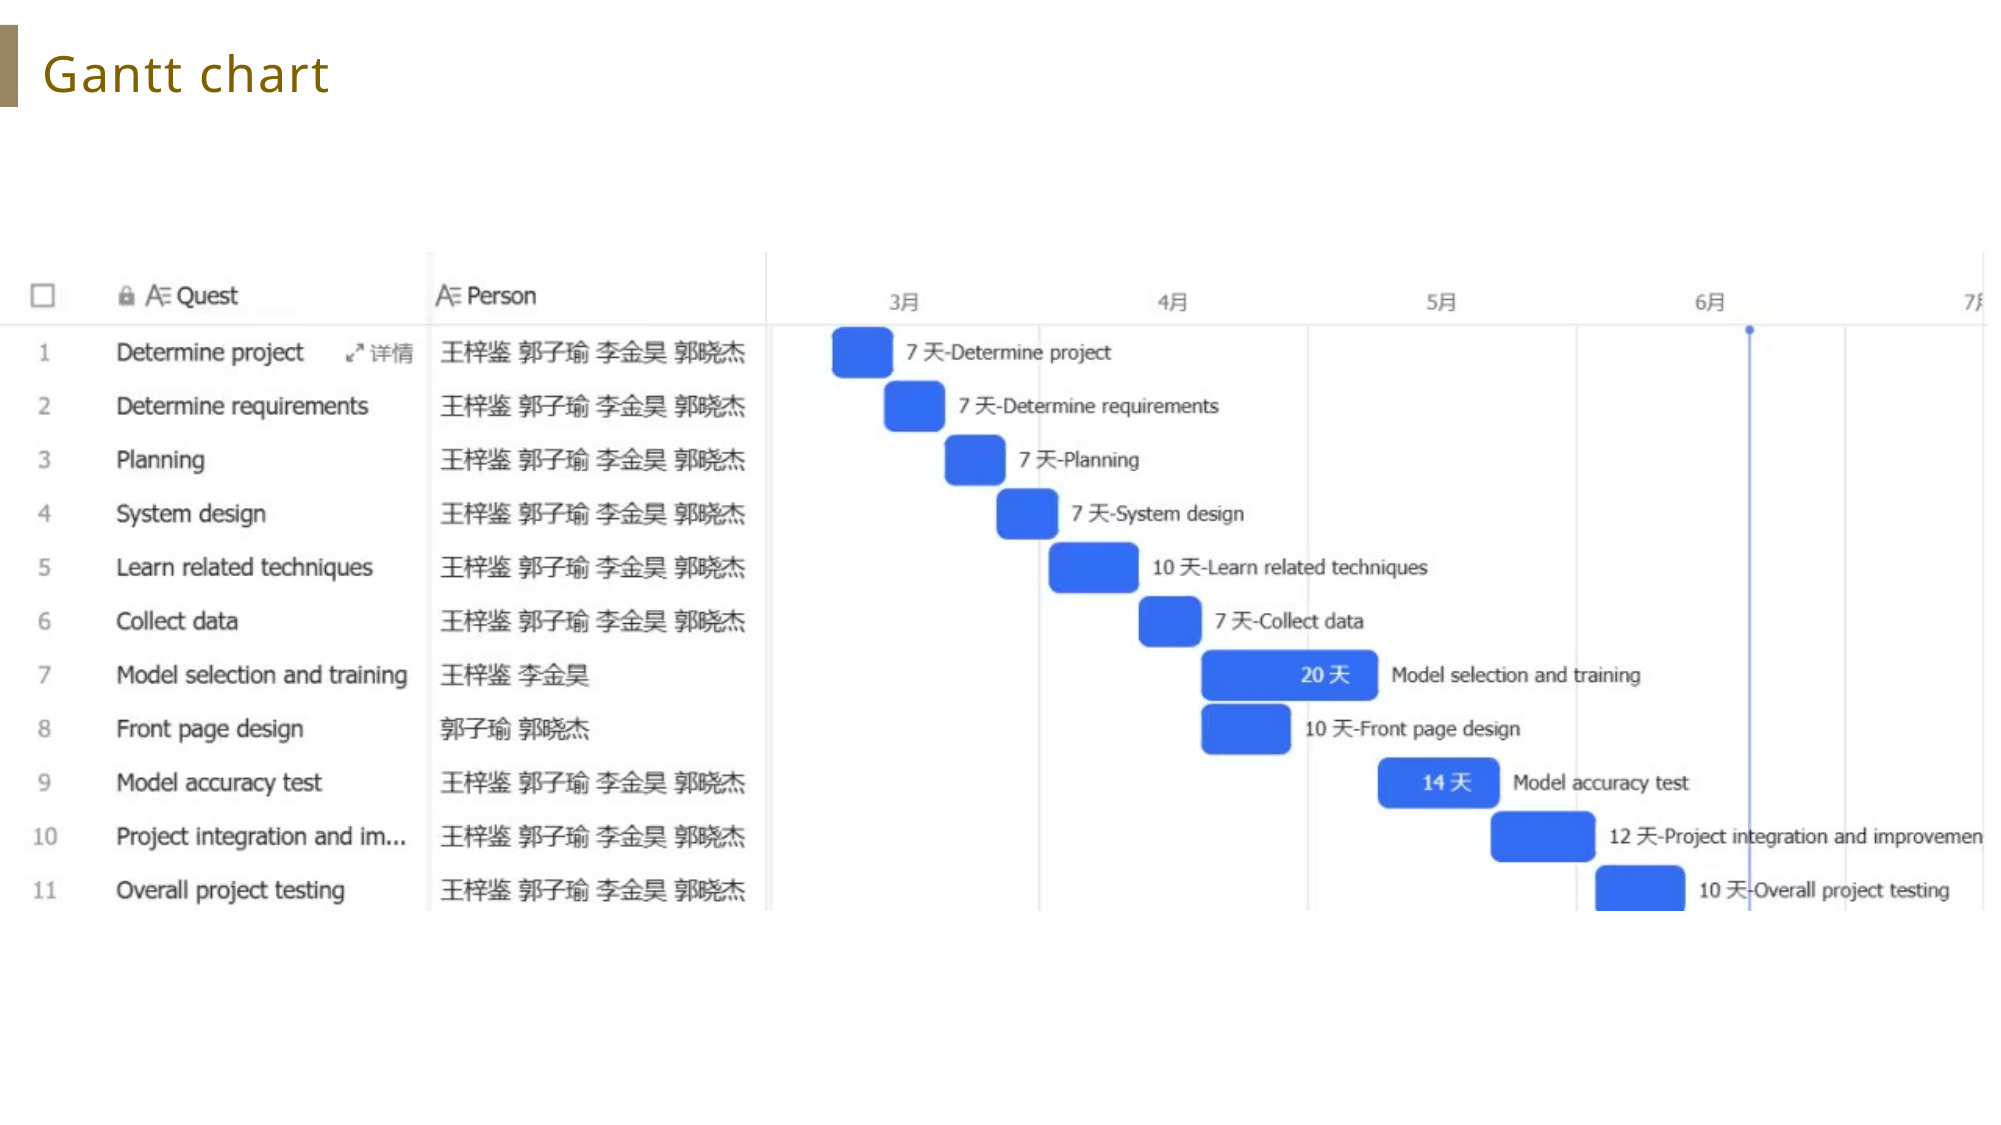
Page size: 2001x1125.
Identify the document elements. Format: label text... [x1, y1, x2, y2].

picture [0, 252, 2000, 911]
text_box [0, 24, 19, 108]
text_box Gantt chart [27, 23, 1162, 111]
